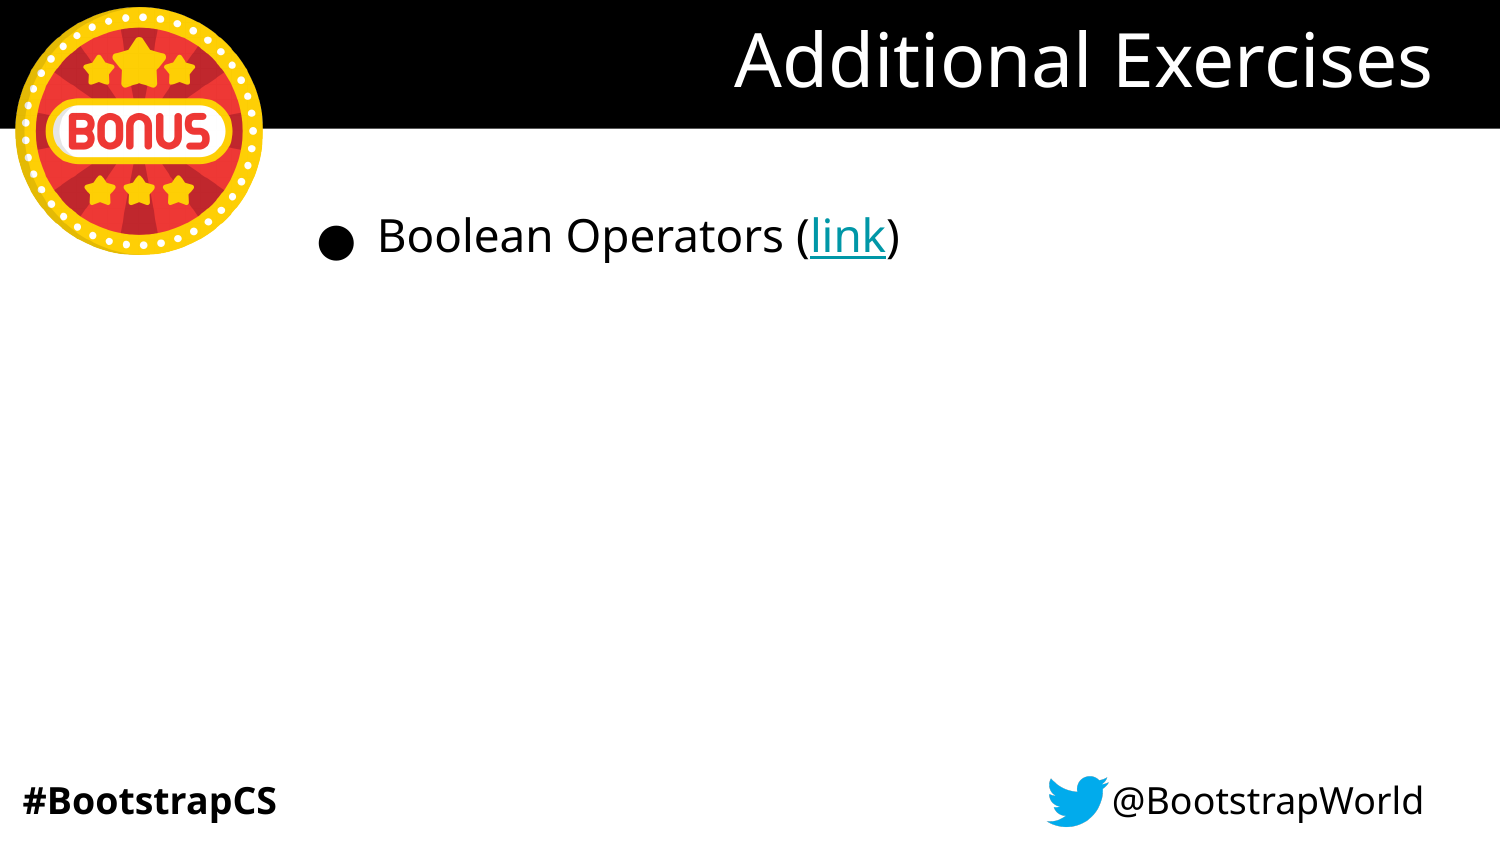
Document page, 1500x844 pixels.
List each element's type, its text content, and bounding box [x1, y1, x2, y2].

picture [1037, 771, 1118, 832]
title Additional Exercises [286, 0, 1449, 92]
list Boolean Operators (link) [286, 181, 1405, 743]
picture [15, 7, 263, 255]
